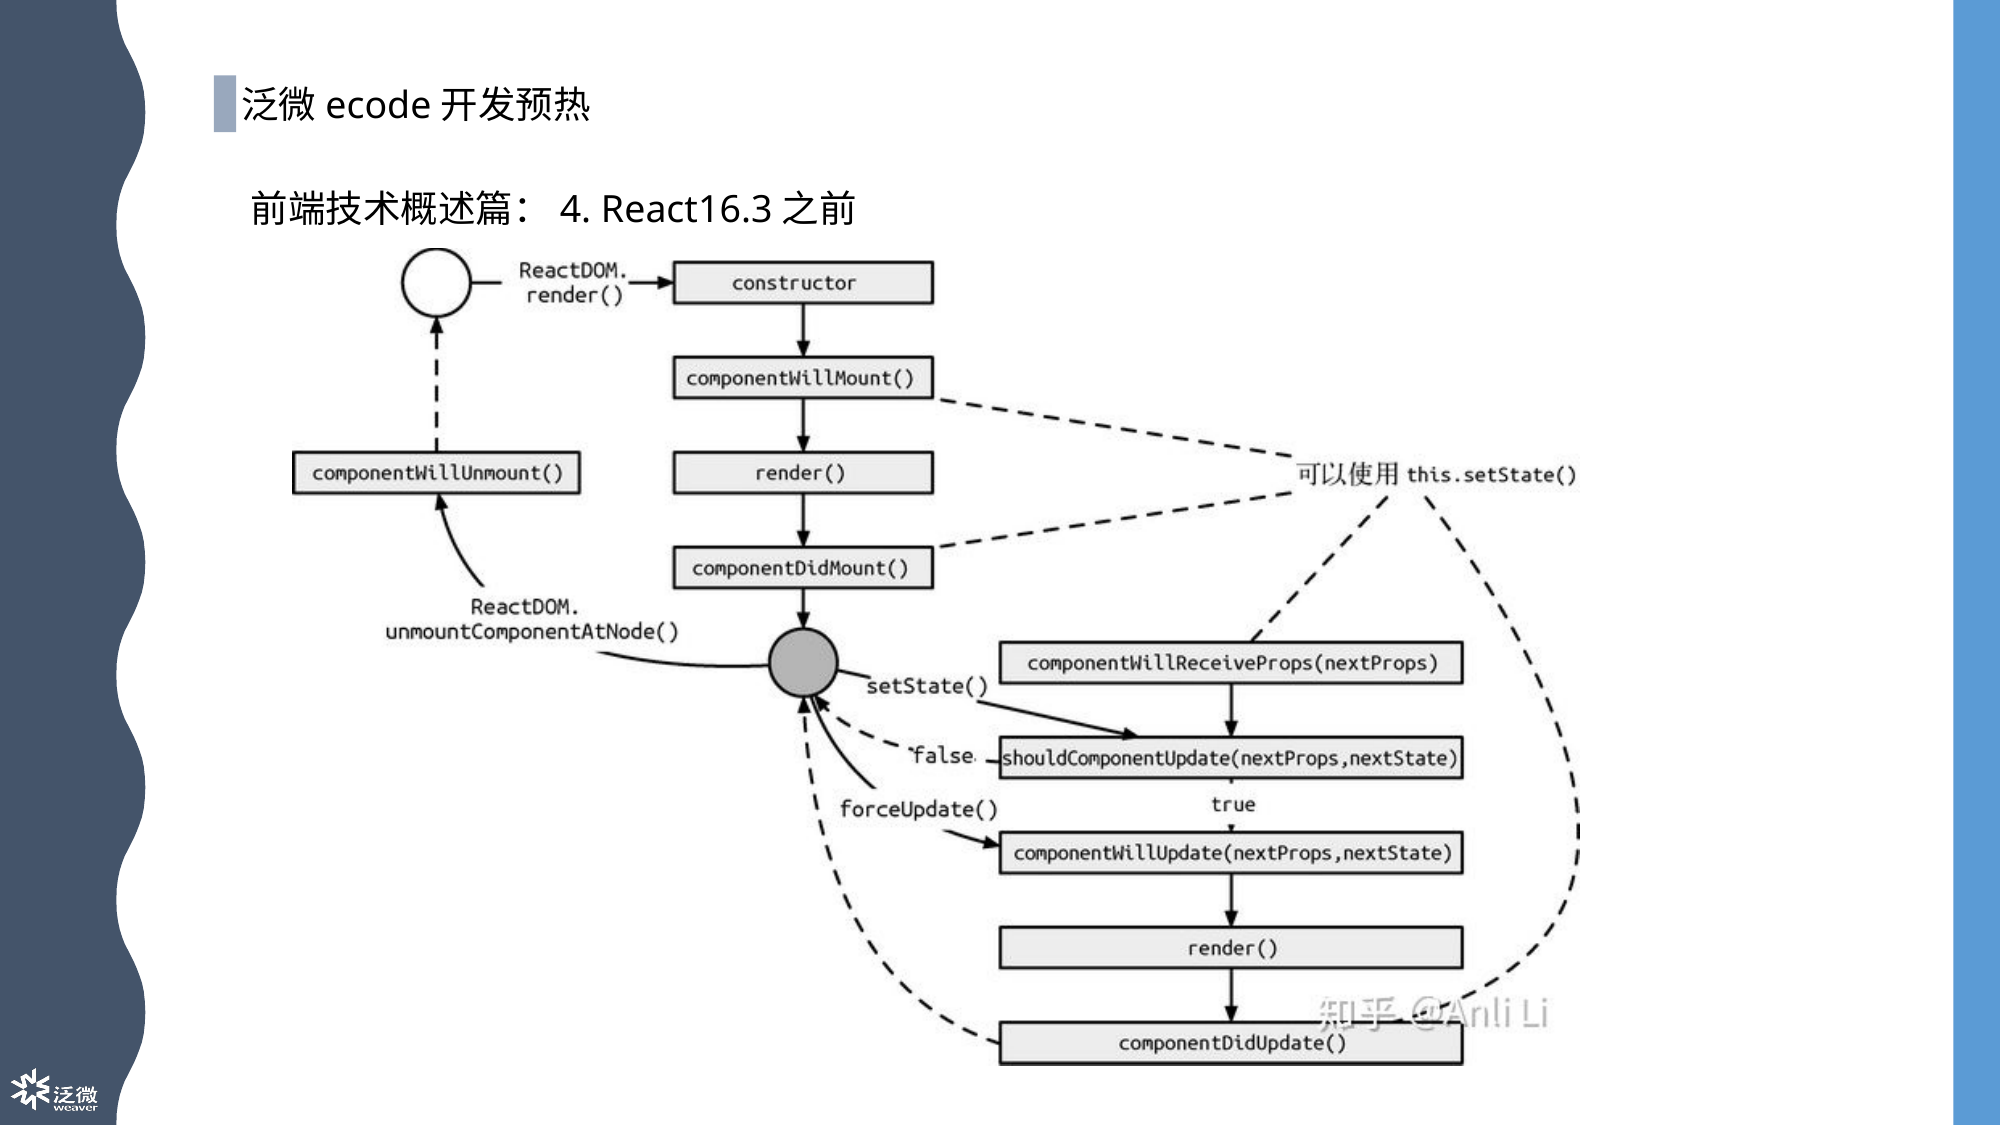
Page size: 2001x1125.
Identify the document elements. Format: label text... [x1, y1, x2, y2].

text_box [213, 74, 237, 133]
picture [292, 248, 1580, 1066]
text_box 泛微ecode开发预热 [237, 75, 602, 132]
text_box 前端技术概述篇：4. React16.3之前 [236, 177, 1128, 282]
picture [0, 1065, 114, 1125]
